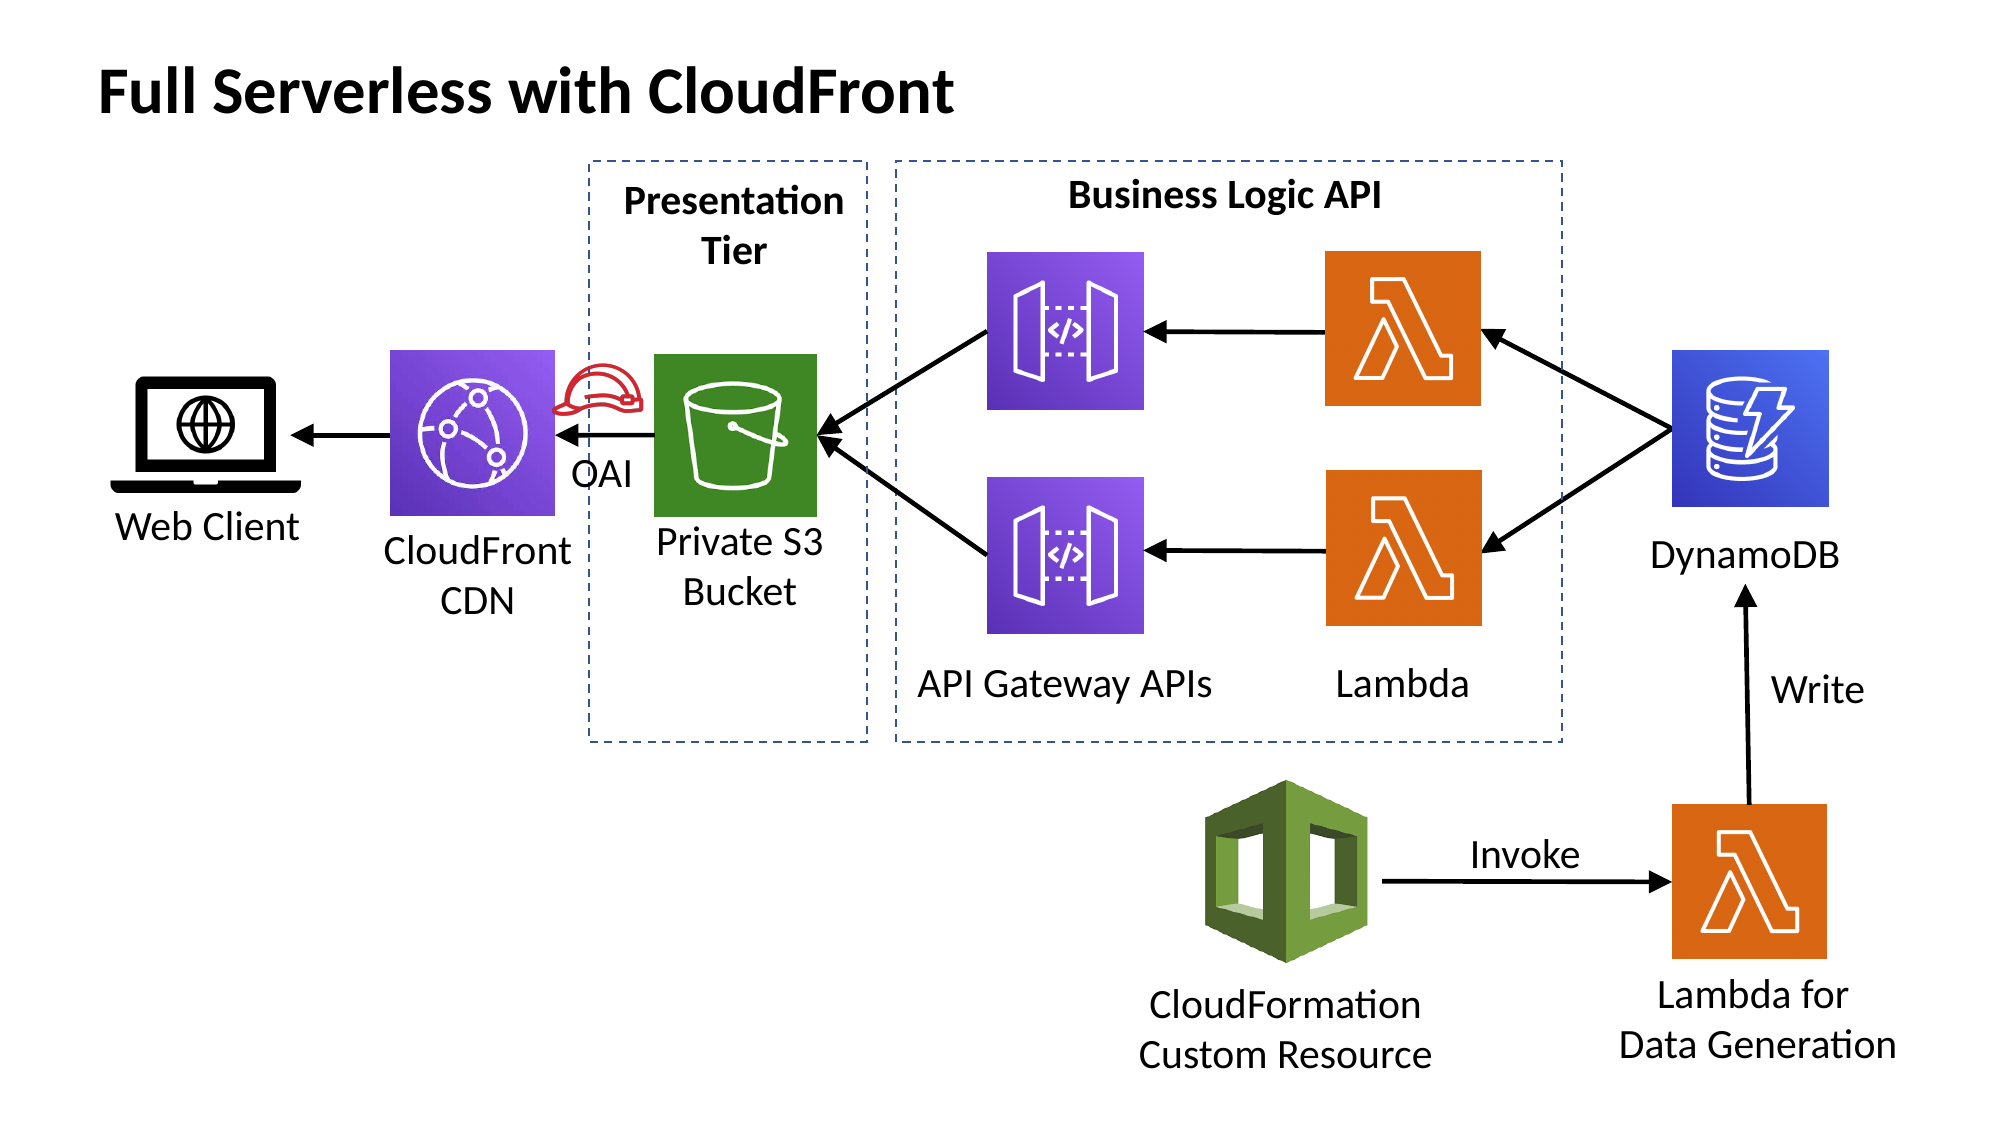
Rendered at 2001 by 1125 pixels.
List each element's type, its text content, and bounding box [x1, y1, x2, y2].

picture [106, 335, 305, 534]
text_box CloudFormation Custom Resource [1124, 968, 1448, 1084]
text_box Invoke [1454, 819, 1596, 881]
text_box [816, 331, 988, 435]
picture [986, 252, 1144, 410]
text_box Lambda for Data Generation [1603, 959, 1913, 1074]
text_box CloudFront CDN [368, 515, 588, 631]
picture [390, 342, 646, 516]
picture [654, 354, 816, 517]
picture [986, 477, 1144, 634]
text_box OAI [556, 438, 648, 503]
text_box DynamoDB [1635, 519, 1856, 584]
picture [1672, 804, 1827, 960]
text_box Write [1755, 654, 1880, 720]
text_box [816, 435, 988, 556]
picture [1672, 350, 1829, 507]
text_box Business Logic API [1053, 159, 1398, 225]
text_box [588, 436, 868, 743]
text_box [1480, 328, 1673, 428]
text_box [895, 552, 1563, 743]
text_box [1480, 428, 1673, 554]
picture [1326, 470, 1482, 626]
text_box [588, 160, 868, 435]
text_box Presentation Tier [609, 165, 860, 281]
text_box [1745, 584, 1750, 805]
picture [1200, 773, 1372, 969]
picture [1325, 251, 1481, 406]
text_box Web Client [100, 491, 316, 557]
text_box [895, 160, 1563, 331]
text_box [988, 333, 1480, 550]
text_box Full Serverless with CloudFront [83, 39, 972, 135]
